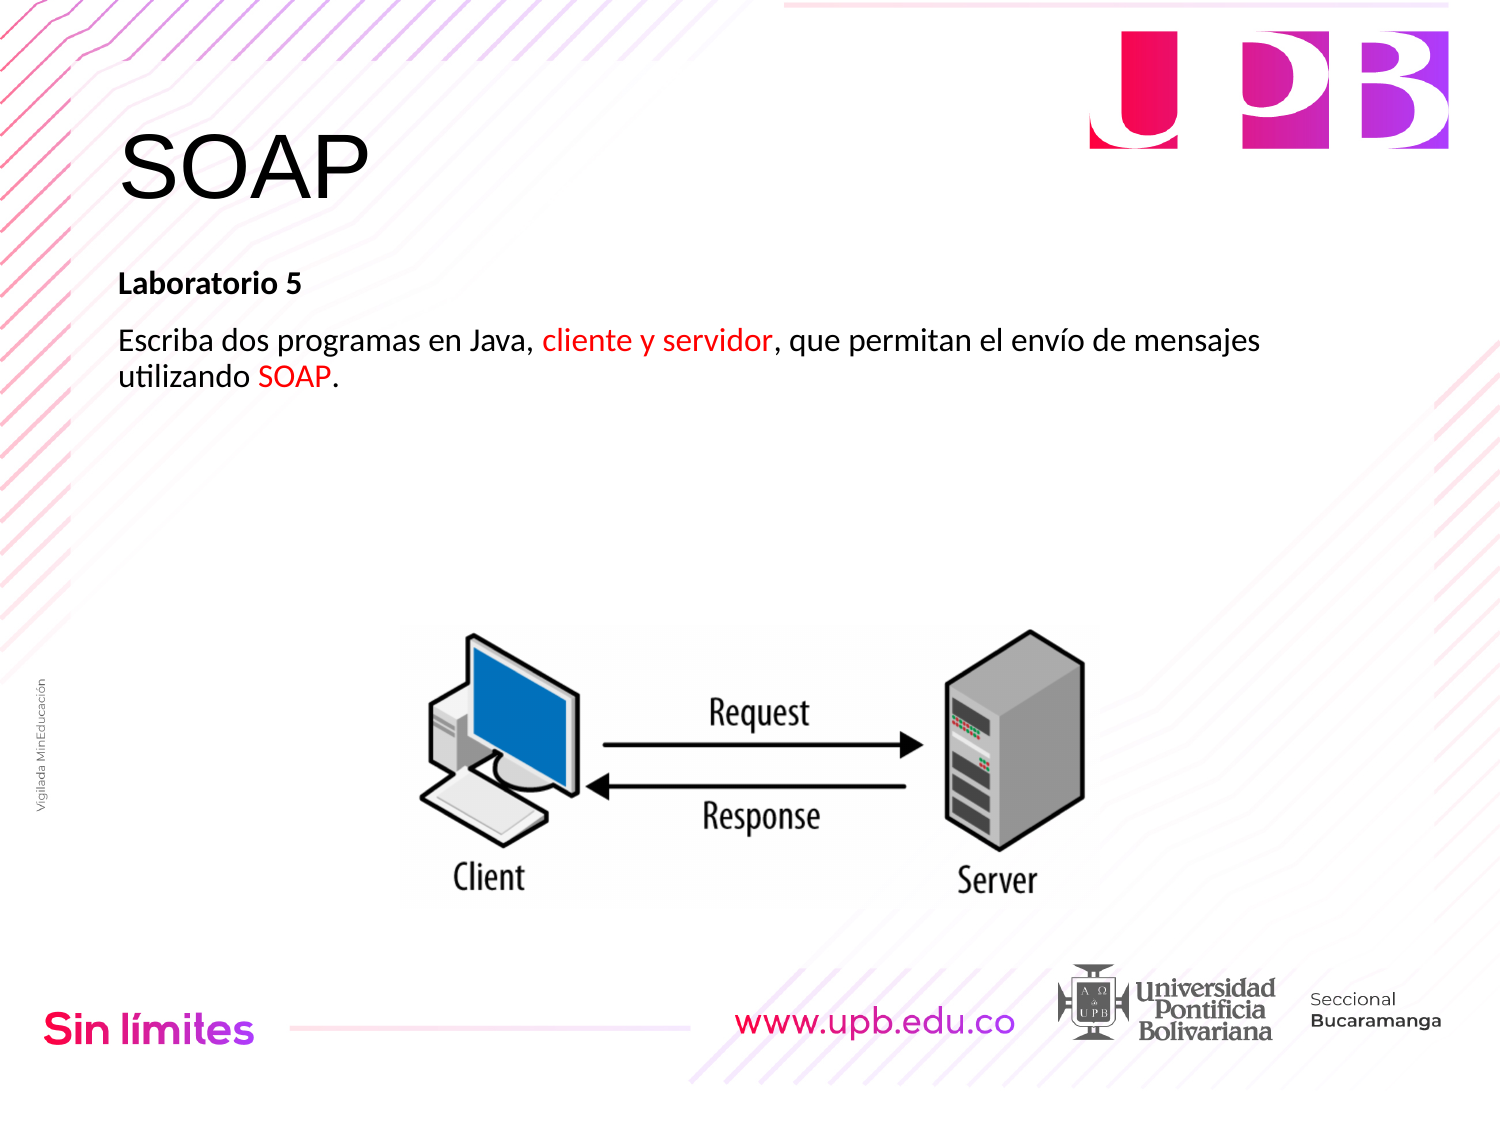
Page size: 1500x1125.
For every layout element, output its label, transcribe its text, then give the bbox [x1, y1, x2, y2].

list Laboratorio 5 Escriba dos programas en Java, cliente y servidor, que permitan el envío de mensajes utilizando SOAP. [103, 258, 1415, 626]
title SOAP [103, 59, 1397, 258]
picture [0, 0, 1500, 1091]
